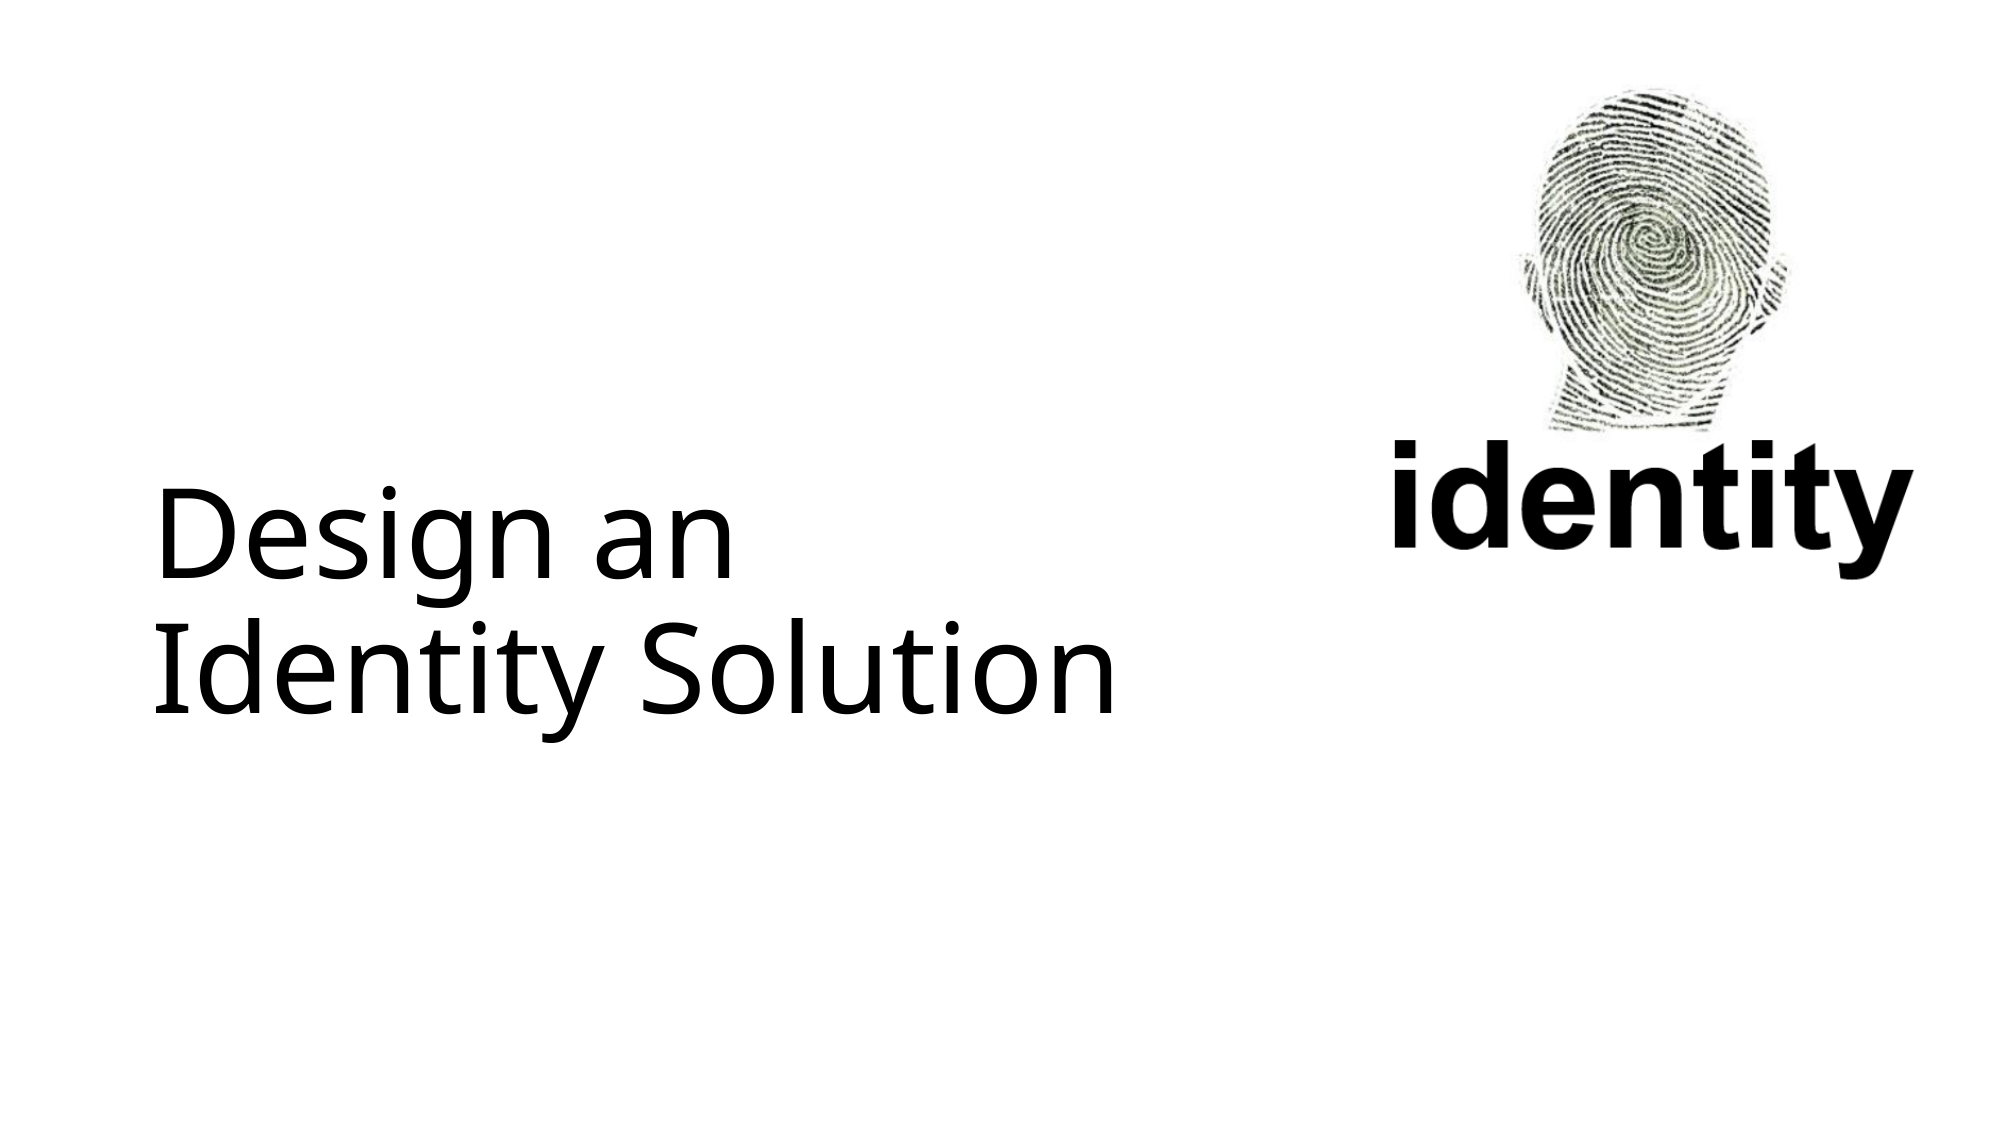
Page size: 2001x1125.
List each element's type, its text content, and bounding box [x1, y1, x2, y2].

picture [1362, 74, 1922, 587]
title Design an Identity Solution [136, 204, 1140, 749]
